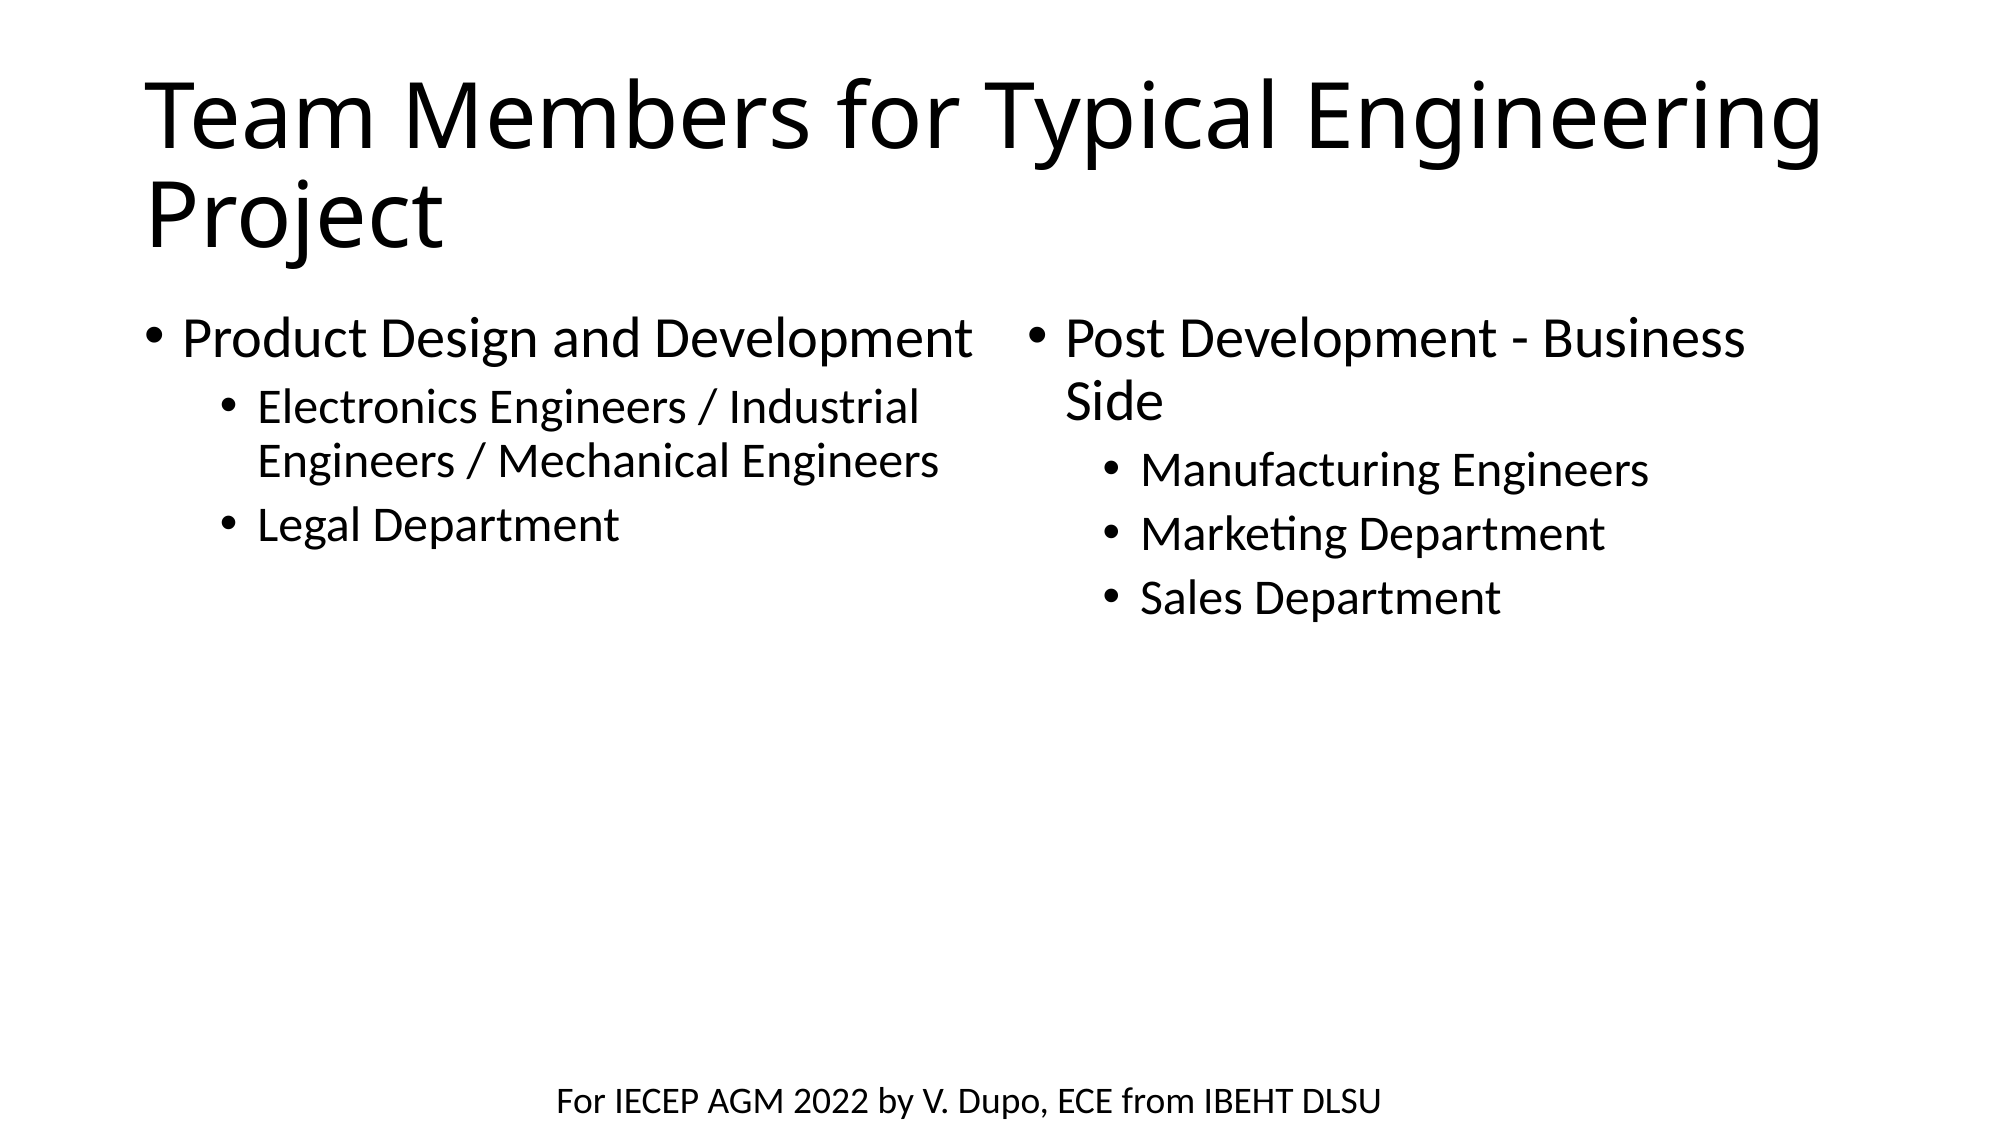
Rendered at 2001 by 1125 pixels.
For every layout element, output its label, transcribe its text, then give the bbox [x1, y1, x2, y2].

text_box Post Development - Business Side Manufacturing Engineers Marketing Department Sales Department [1020, 299, 1855, 1014]
text_box For IECEP AGM 2022 by V. Dupo, ECE from IBEHT DLSU [548, 1068, 1535, 1125]
title Team Members for Typical Engineering Project [136, 59, 1863, 278]
list Product Design and Development Electronics Engineers / Industrial Engineers / Mechanical Engineers Legal Department [136, 298, 988, 1014]
